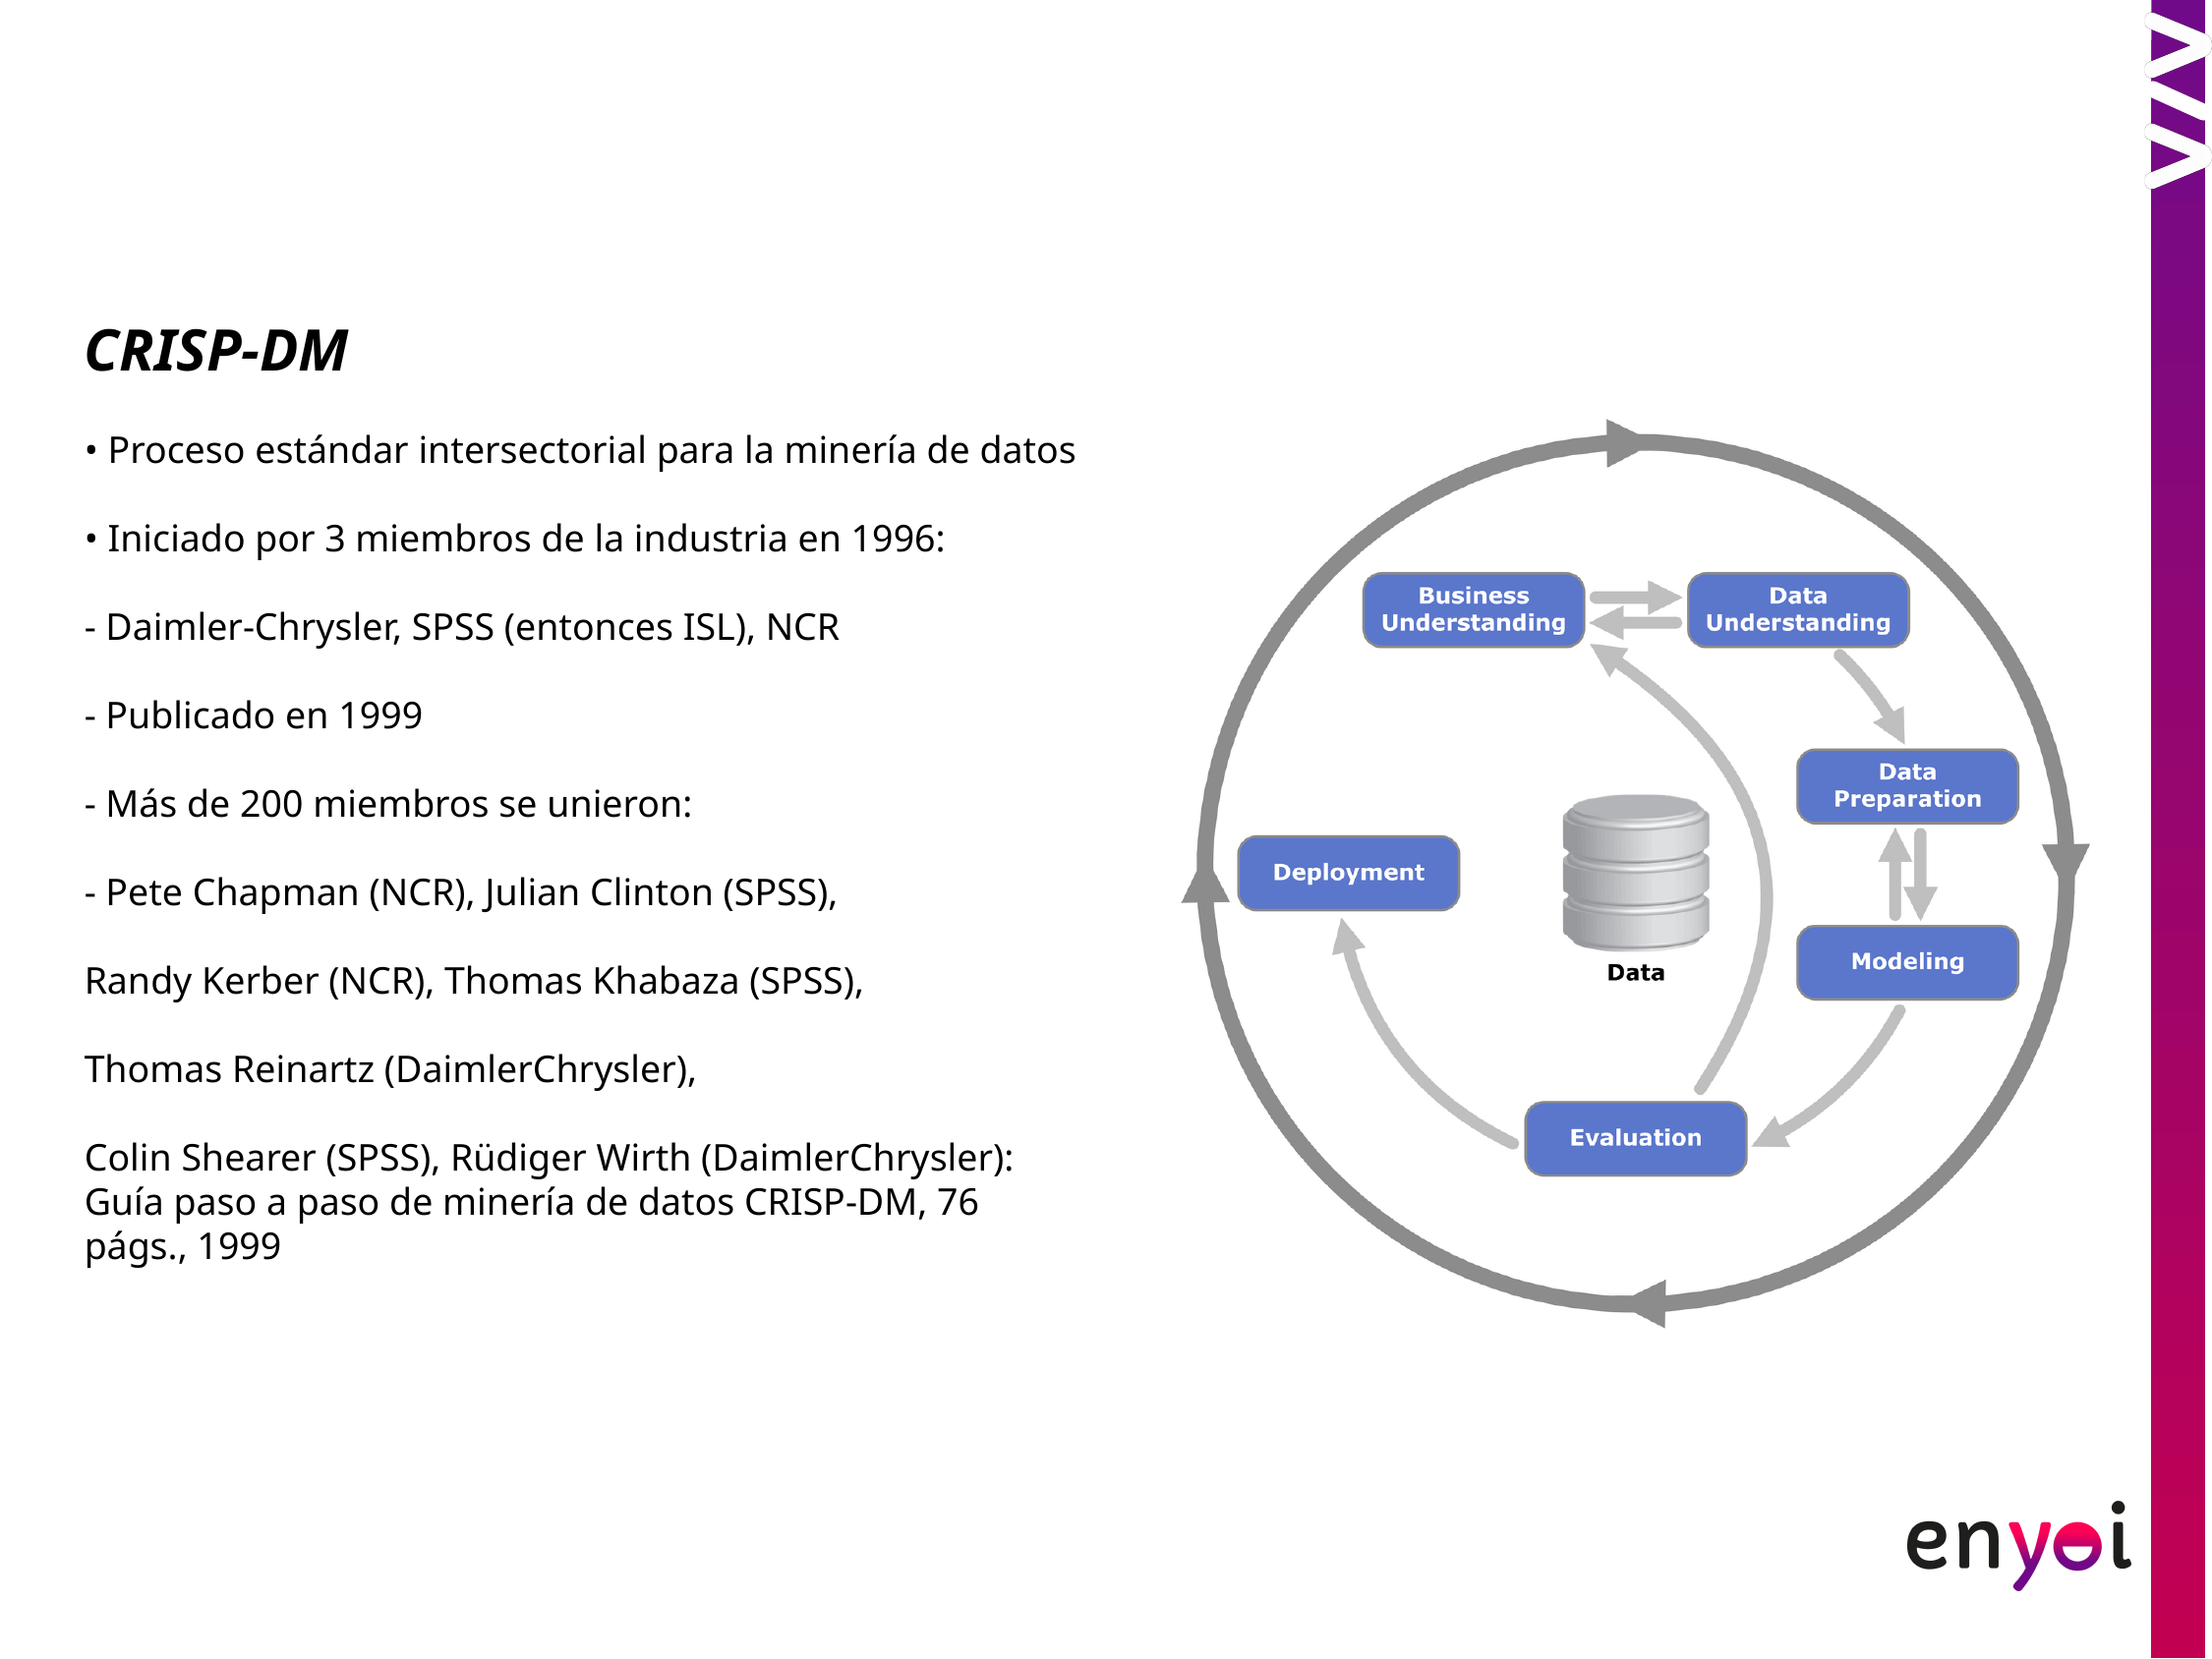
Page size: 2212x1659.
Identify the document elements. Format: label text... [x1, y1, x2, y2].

text_box [1907, 1501, 2131, 1591]
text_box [2141, 0, 2212, 1659]
picture [1181, 418, 2091, 1329]
text_box CRISP-DM • Proceso estándar intersectorial para la minería de datos • Iniciado por 3 miembros de la industria en 1996: - Daimler-Chrysler, SPSS (entonces ISL), NCR - Publicado en 1999 - Más de 200 miembros se unieron: - Pete Chapman (NCR), Julian Clinton (SPSS), Randy Kerber (NCR), Thomas Khabaza (SPSS), Thomas Reinartz (DaimlerChrysler), Colin Shearer (SPSS), Rüdiger Wirth (DaimlerChrysler): Guía paso a paso de minería de datos CRISP-DM, 76 págs., 1999 [70, 306, 1106, 1275]
